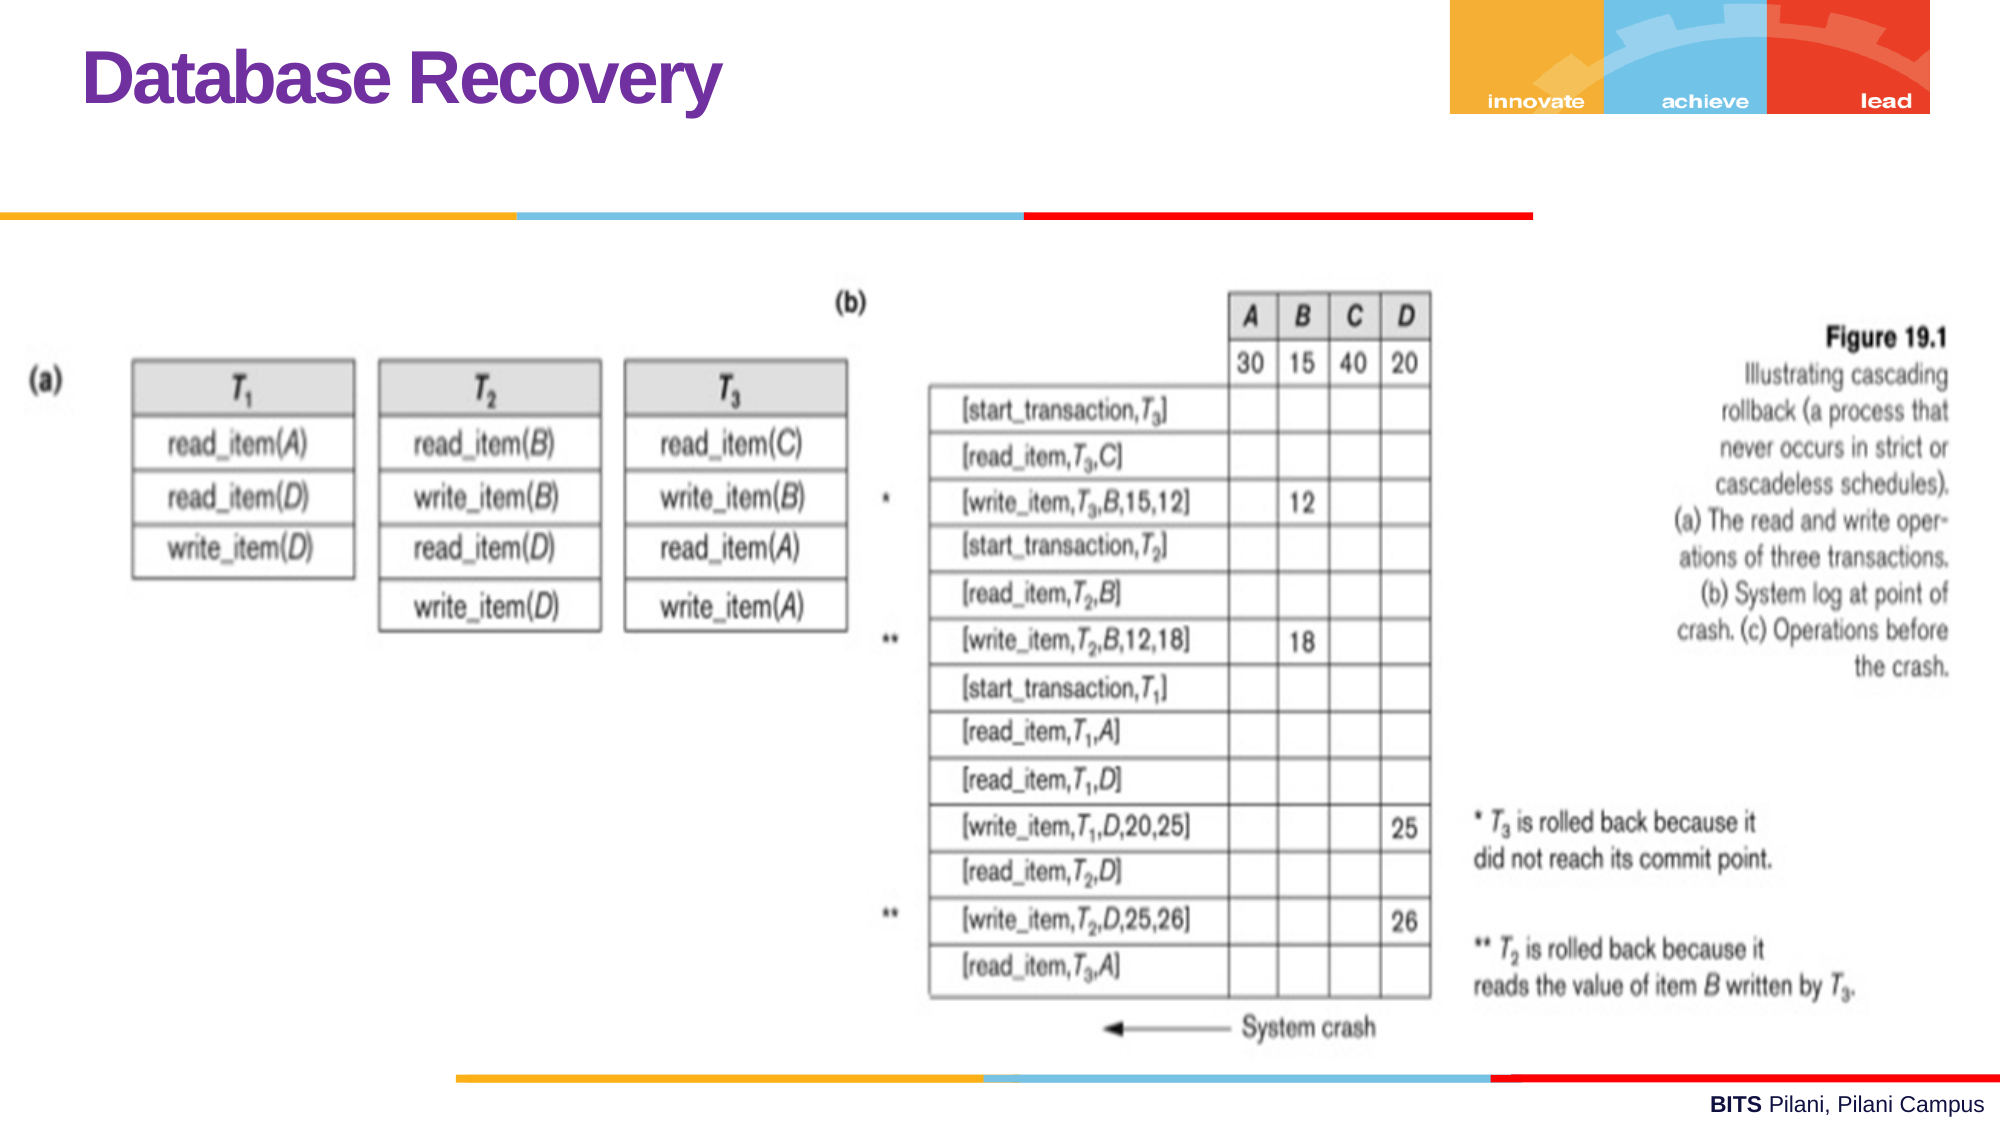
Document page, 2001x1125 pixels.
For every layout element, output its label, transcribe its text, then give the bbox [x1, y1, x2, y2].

picture [13, 245, 1975, 1073]
list Database Recovery [66, 24, 1450, 213]
picture [1449, 0, 1930, 114]
